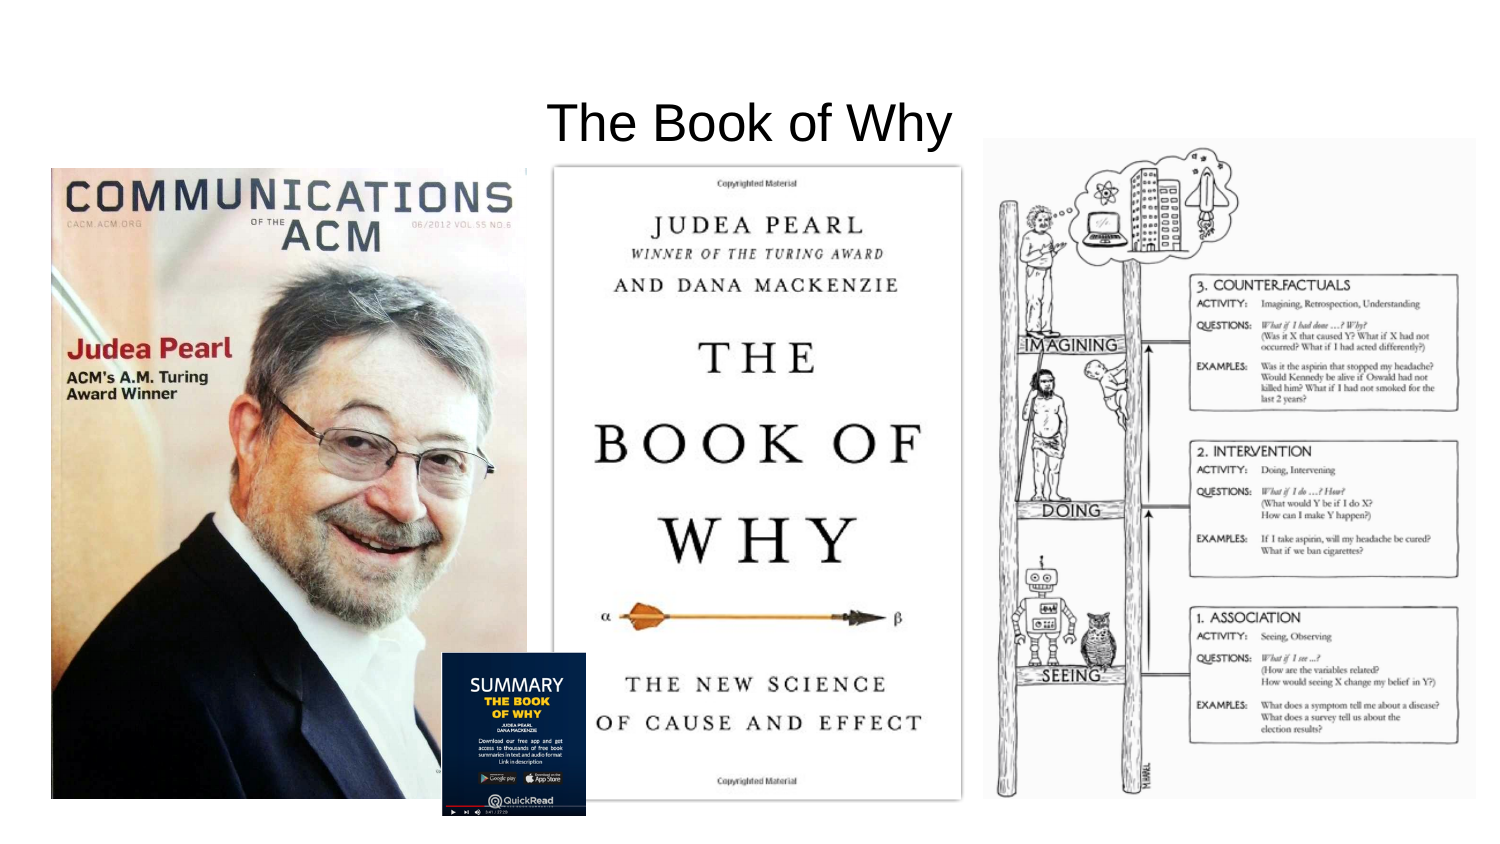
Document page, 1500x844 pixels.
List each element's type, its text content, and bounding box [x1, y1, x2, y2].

title The Book of Why [51, 72, 1449, 167]
picture [982, 138, 1477, 799]
picture [50, 166, 961, 816]
